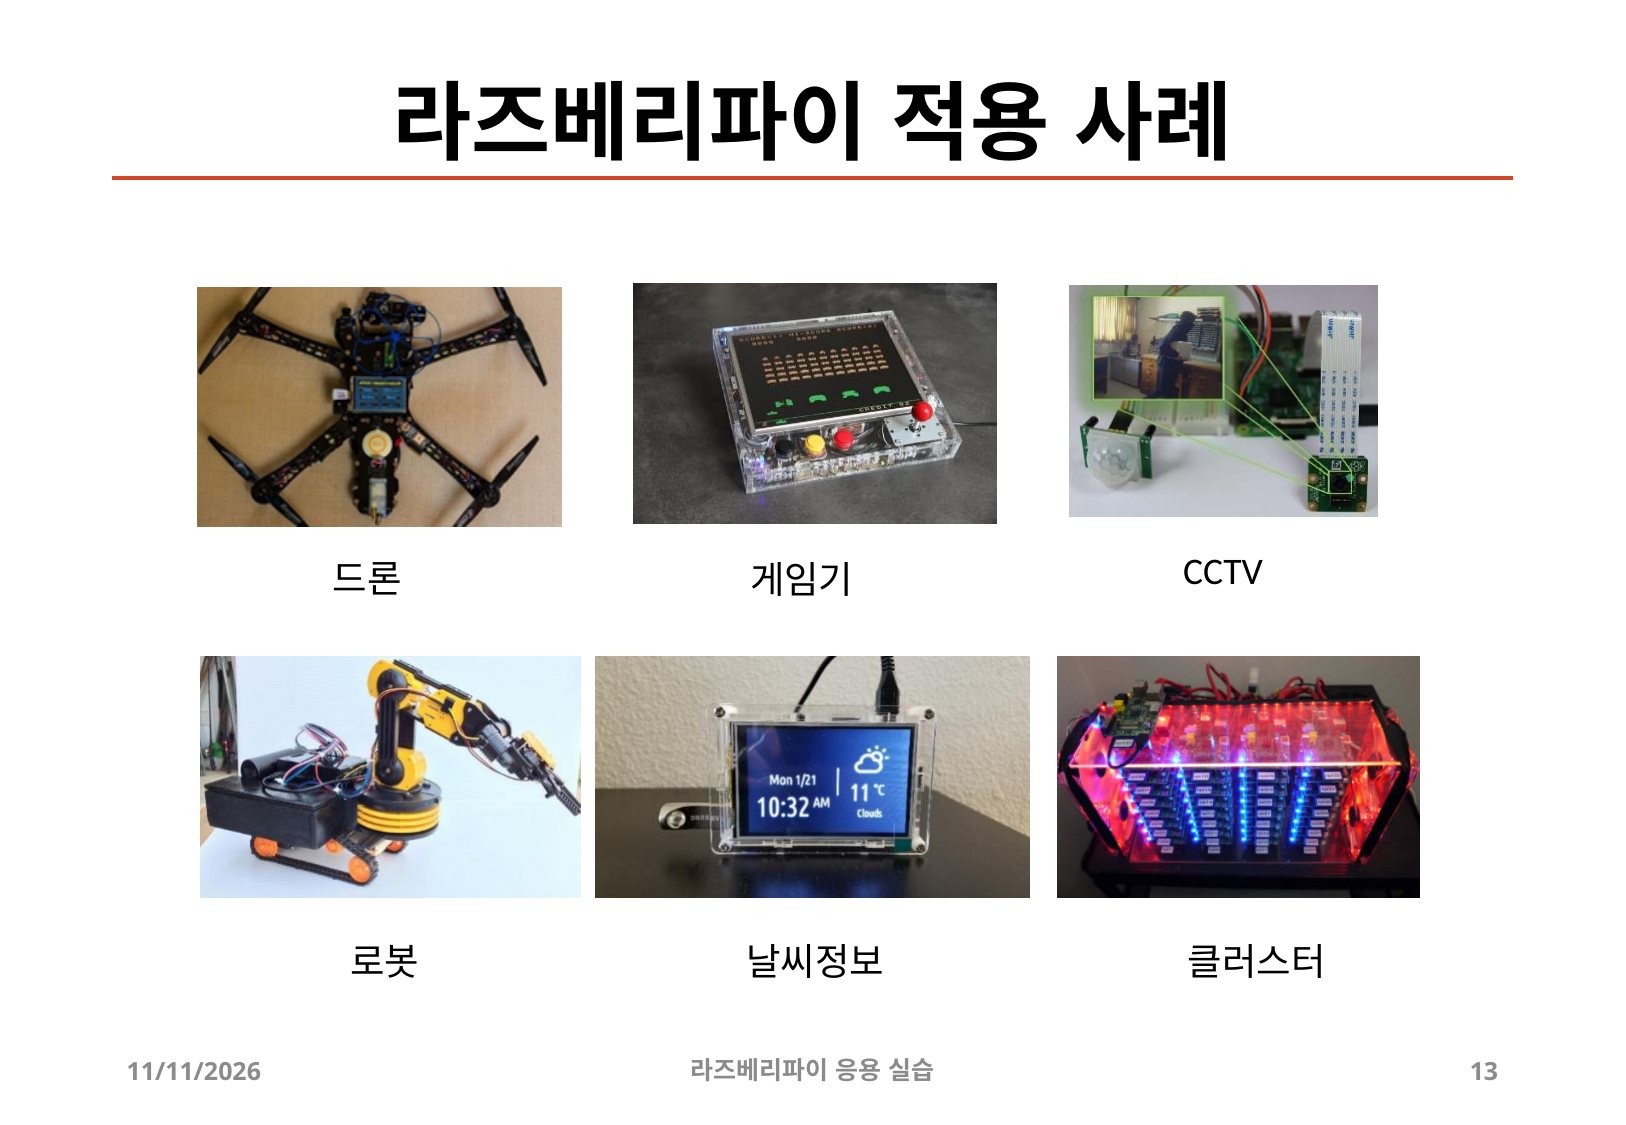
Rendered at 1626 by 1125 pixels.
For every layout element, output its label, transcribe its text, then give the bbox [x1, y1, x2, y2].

picture [633, 283, 997, 524]
picture [200, 656, 581, 898]
text_box 로봇 [335, 930, 435, 990]
text_box 클러스터 [1173, 930, 1341, 990]
picture [595, 656, 1030, 898]
text_box 드론 [317, 547, 417, 608]
slide_number 13 [1147, 1042, 1514, 1103]
picture [1068, 285, 1378, 517]
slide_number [111, 1042, 478, 1103]
footer 라즈베리파이 응용 실습 [538, 1042, 1087, 1103]
text_box 게임기 [735, 548, 869, 609]
picture [197, 287, 562, 527]
text_box CCTV [1168, 539, 1278, 600]
text_box 날씨정보 [731, 930, 900, 990]
picture [1057, 656, 1420, 898]
title 라즈베리파이 적용 사례 [111, 59, 1514, 179]
